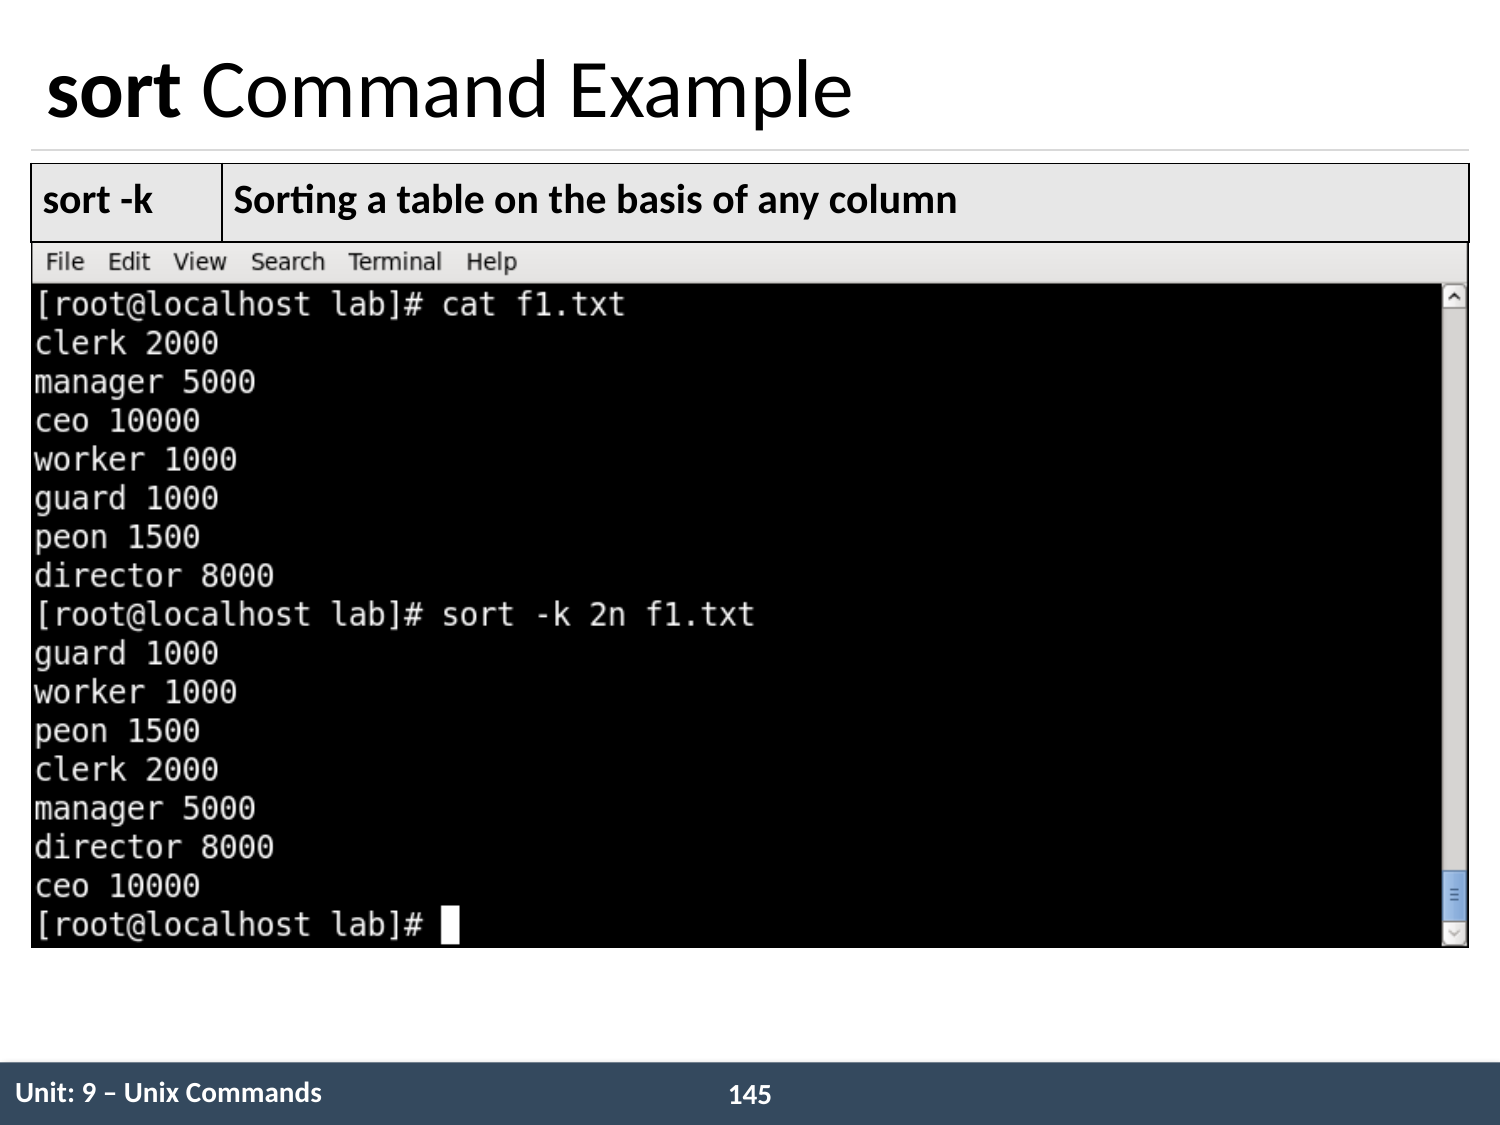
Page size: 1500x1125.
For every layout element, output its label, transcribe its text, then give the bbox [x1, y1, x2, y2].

picture [30, 240, 1469, 948]
title sort Command Example [31, 17, 1469, 150]
table_header sort -k [32, 164, 221, 239]
table_header Sorting a table on the basis of any column [223, 164, 1468, 240]
list [49, 156, 1488, 1032]
